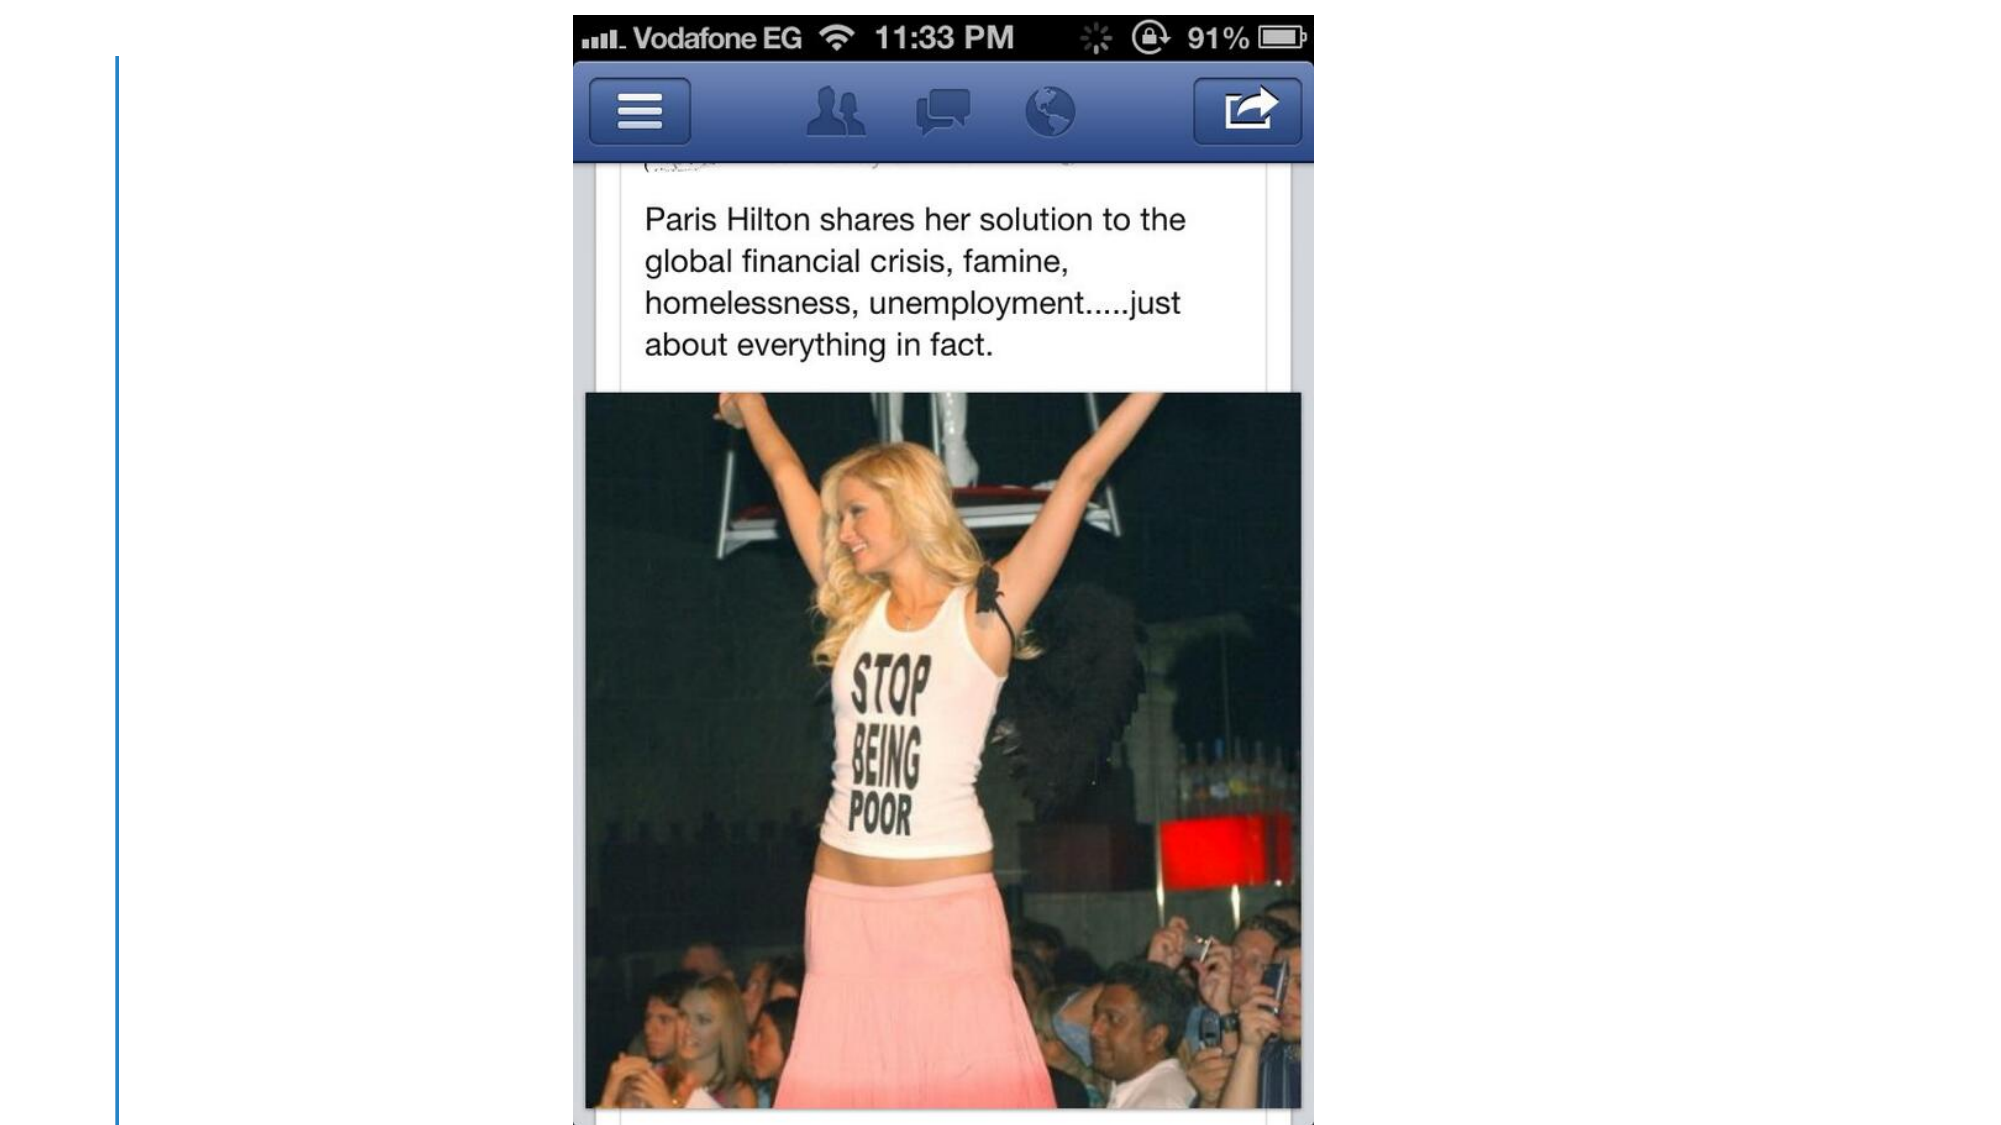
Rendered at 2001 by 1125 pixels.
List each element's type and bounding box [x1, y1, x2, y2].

list [573, 15, 1314, 1125]
